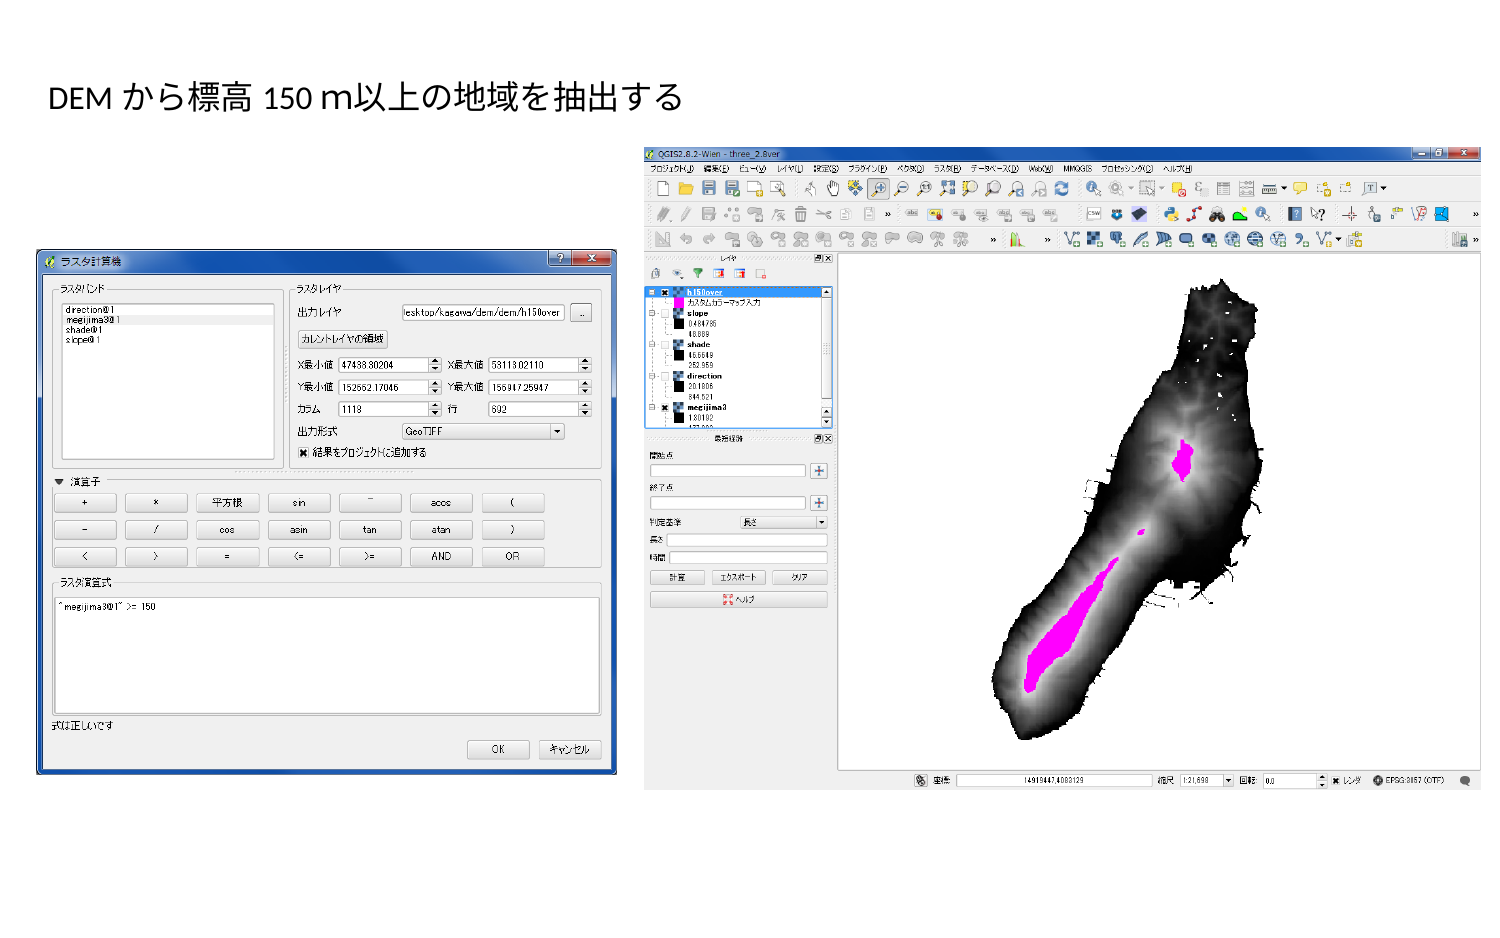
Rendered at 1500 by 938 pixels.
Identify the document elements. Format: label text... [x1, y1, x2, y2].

picture [644, 147, 1481, 790]
text_box DEMから標高150ｍ以上の地域を抽出する [33, 68, 702, 124]
picture [36, 249, 617, 775]
